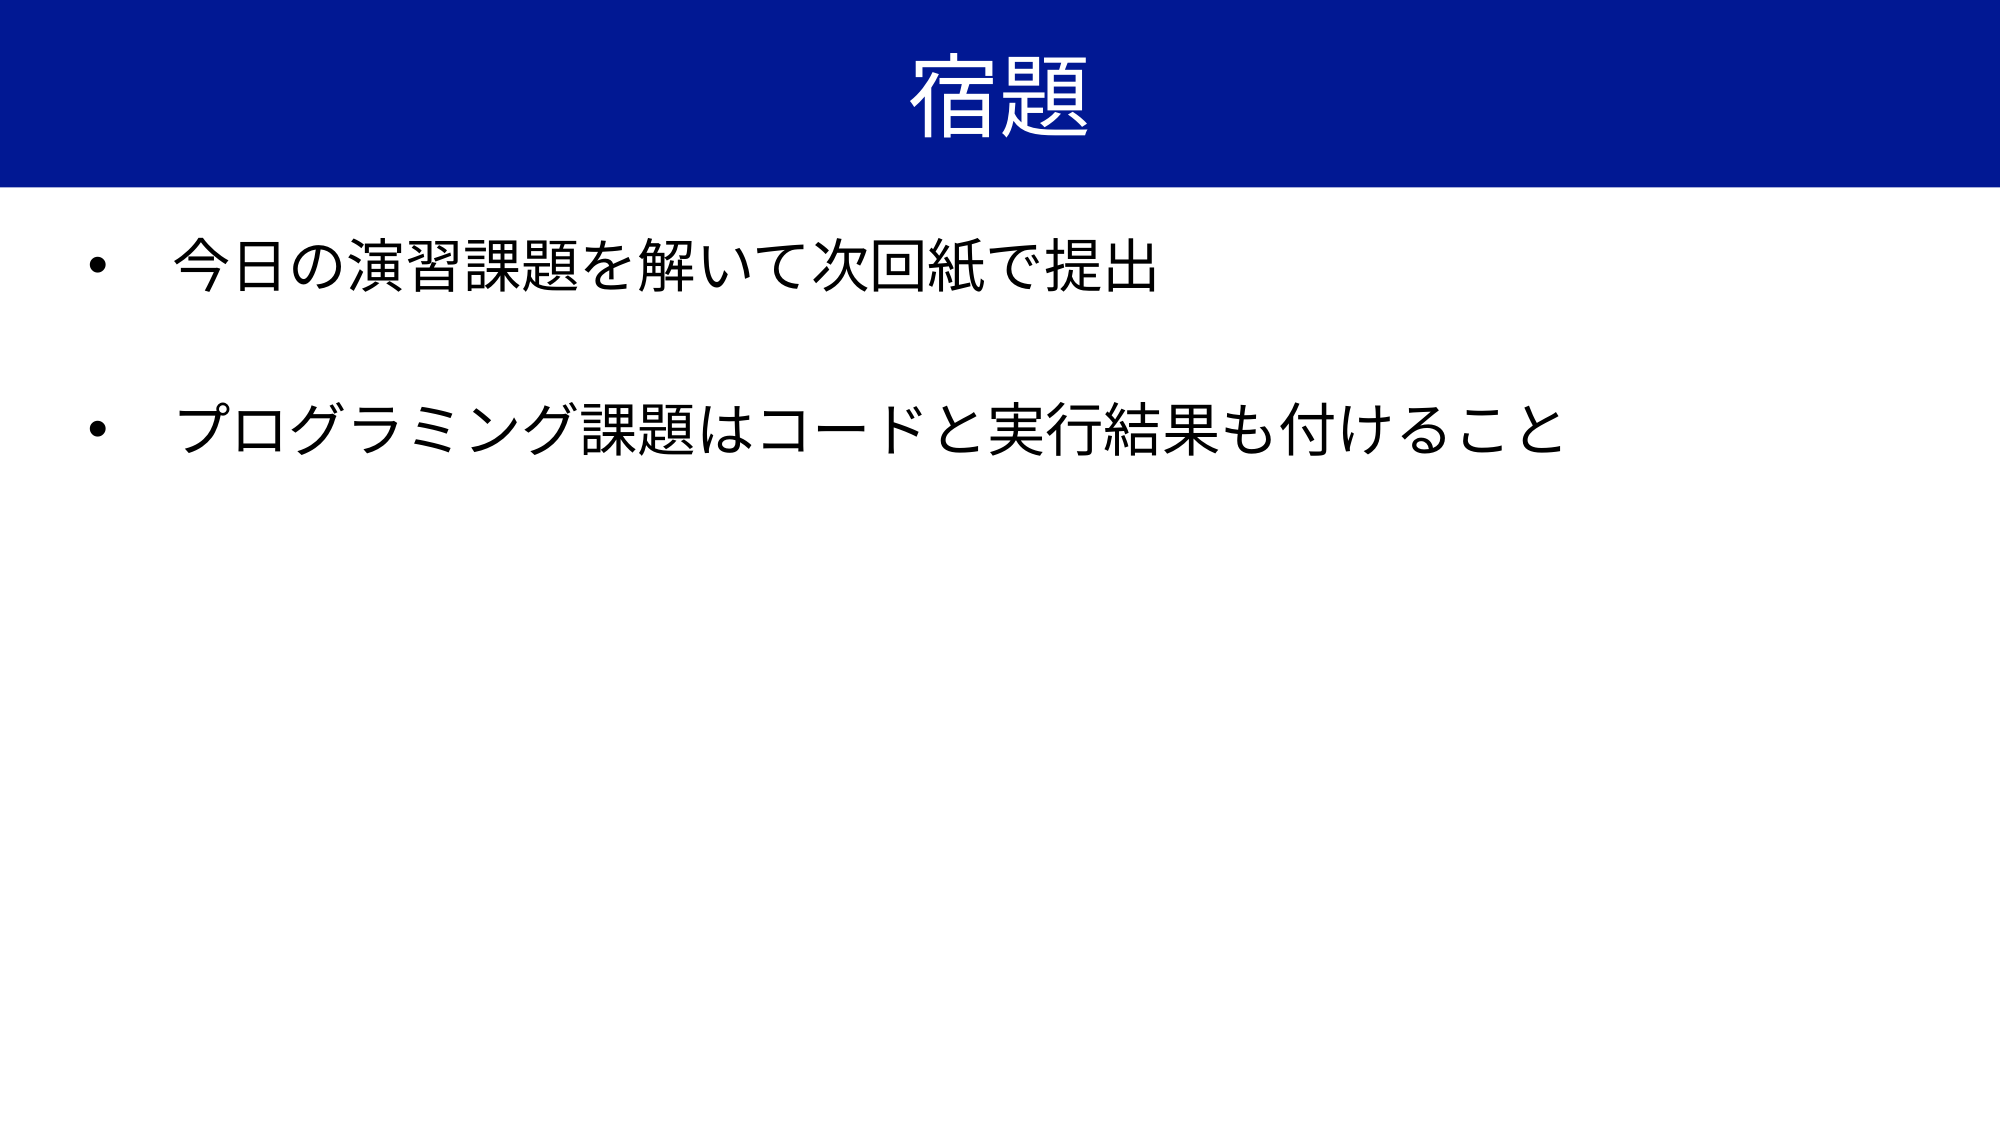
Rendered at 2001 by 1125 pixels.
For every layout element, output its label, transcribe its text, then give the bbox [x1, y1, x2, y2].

title 宿題 [0, 0, 2000, 188]
text_box 今日の演習課題を解いて次回紙で提出 プログラミング課題はコードと実行結果も付けること [72, 222, 1980, 1084]
